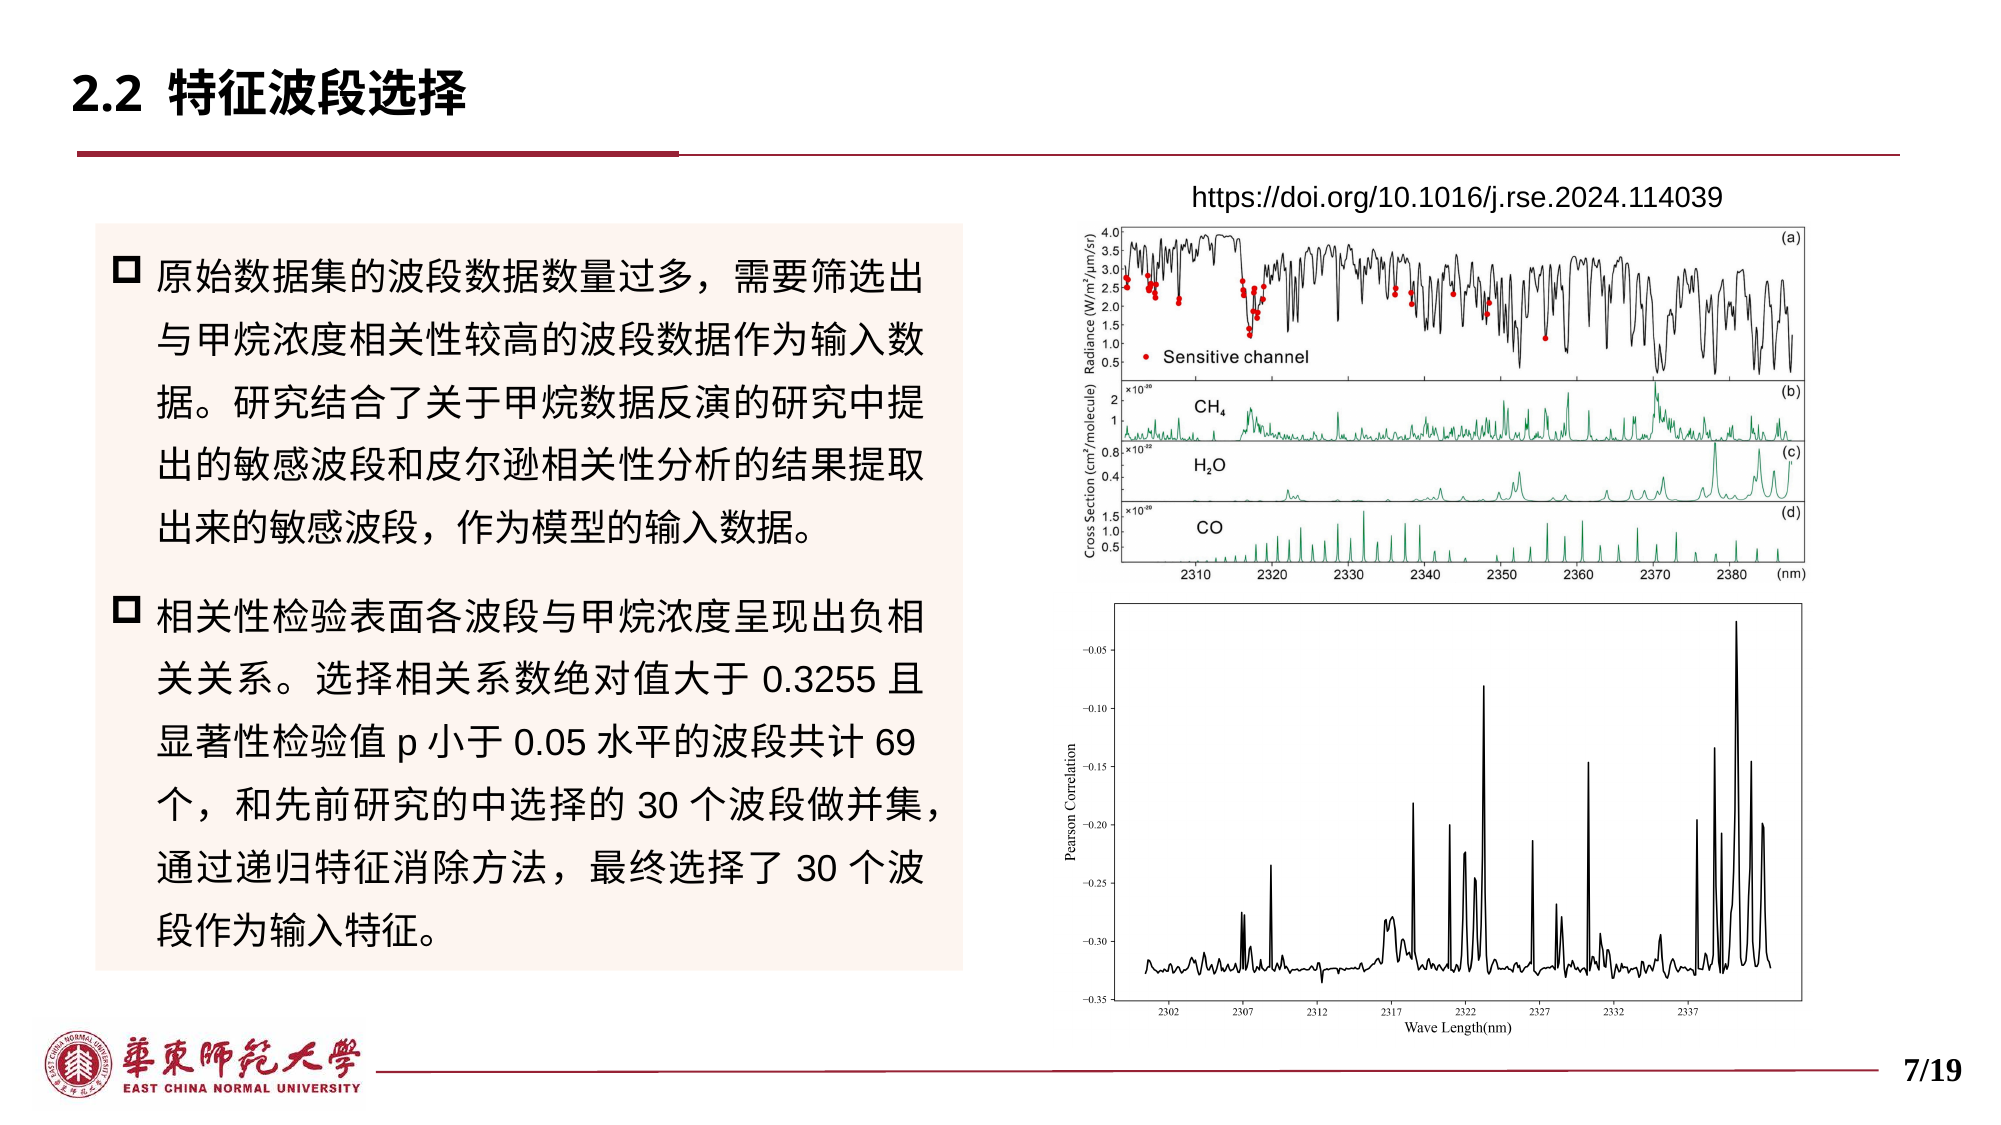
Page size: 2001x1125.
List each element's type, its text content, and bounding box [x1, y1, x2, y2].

text_box 原始数据集的波段数据数量过多，需要筛选出与甲烷浓度相关性较高的波段数据作为输入数据。研究结合了关于甲烷数据反演的研究中提出的敏感波段和皮尔逊相关性分析的结果提取出来的敏感波段，作为模型的输入数据。 相关性检验表面各波段与甲烷浓度呈现出负相关关系。选择相关系数绝对值大于0.3255且显著性检验值p小于0.05水平的波段共计69个，和先前研究的中选择的30个波段做并集，通过递归特征消除方法，最终选择了30个波段作为输入特征。 [95, 227, 940, 960]
picture [1076, 221, 1811, 584]
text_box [375, 1069, 1880, 1073]
text_box 2.2 特征波段选择 [56, 54, 785, 129]
picture [32, 1016, 367, 1111]
picture [1052, 591, 1813, 1049]
text_box https://doi.org/10.1016/j.rse.2024.114039 [1176, 171, 1743, 221]
text_box [94, 222, 964, 972]
text_box 7/19 [1888, 1040, 1995, 1096]
